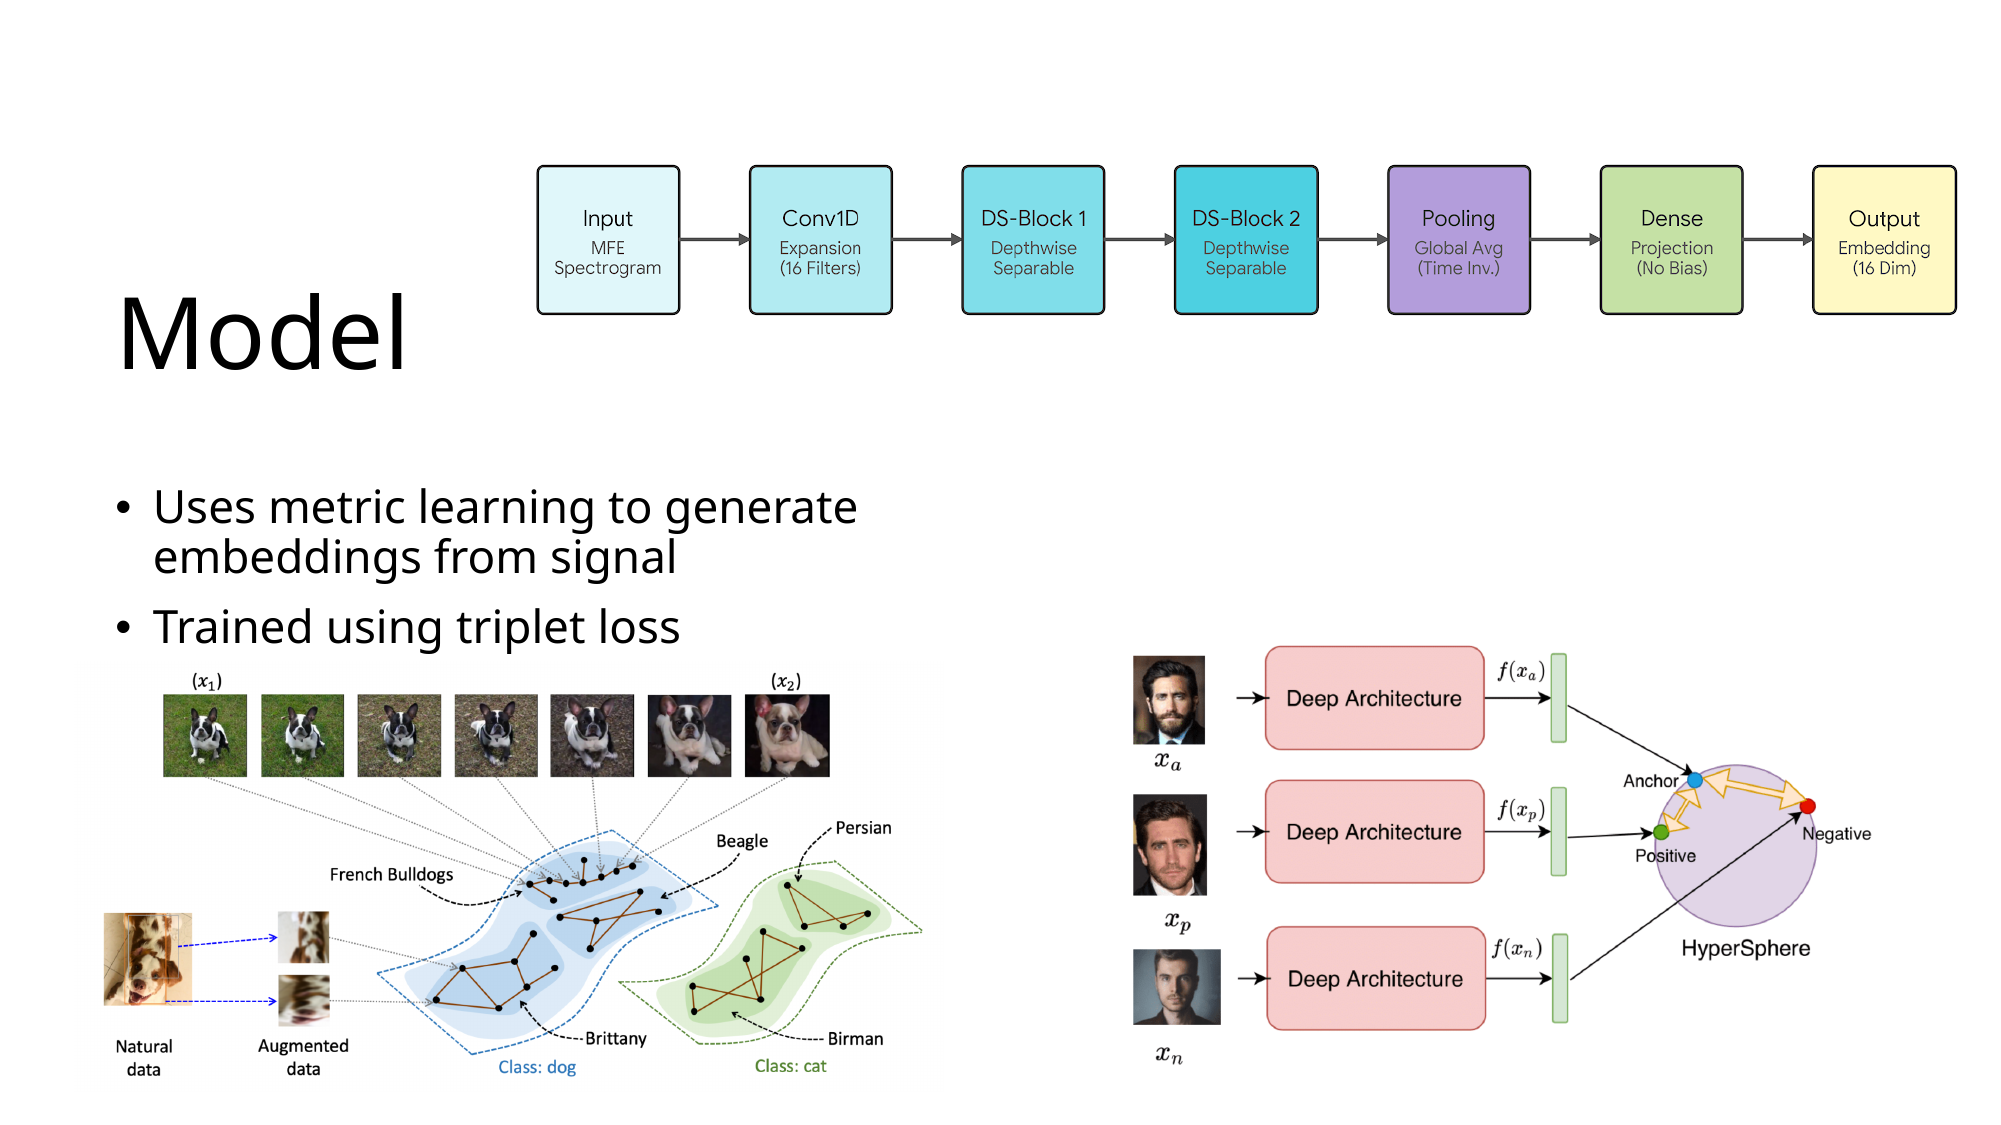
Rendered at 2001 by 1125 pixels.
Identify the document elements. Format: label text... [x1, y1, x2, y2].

picture [508, 147, 1980, 335]
title Model [100, 59, 970, 399]
picture [74, 661, 944, 1093]
picture [1054, 645, 1910, 1079]
list Uses metric learning to generate embeddings from signal Trained using triplet loss [100, 477, 970, 1014]
